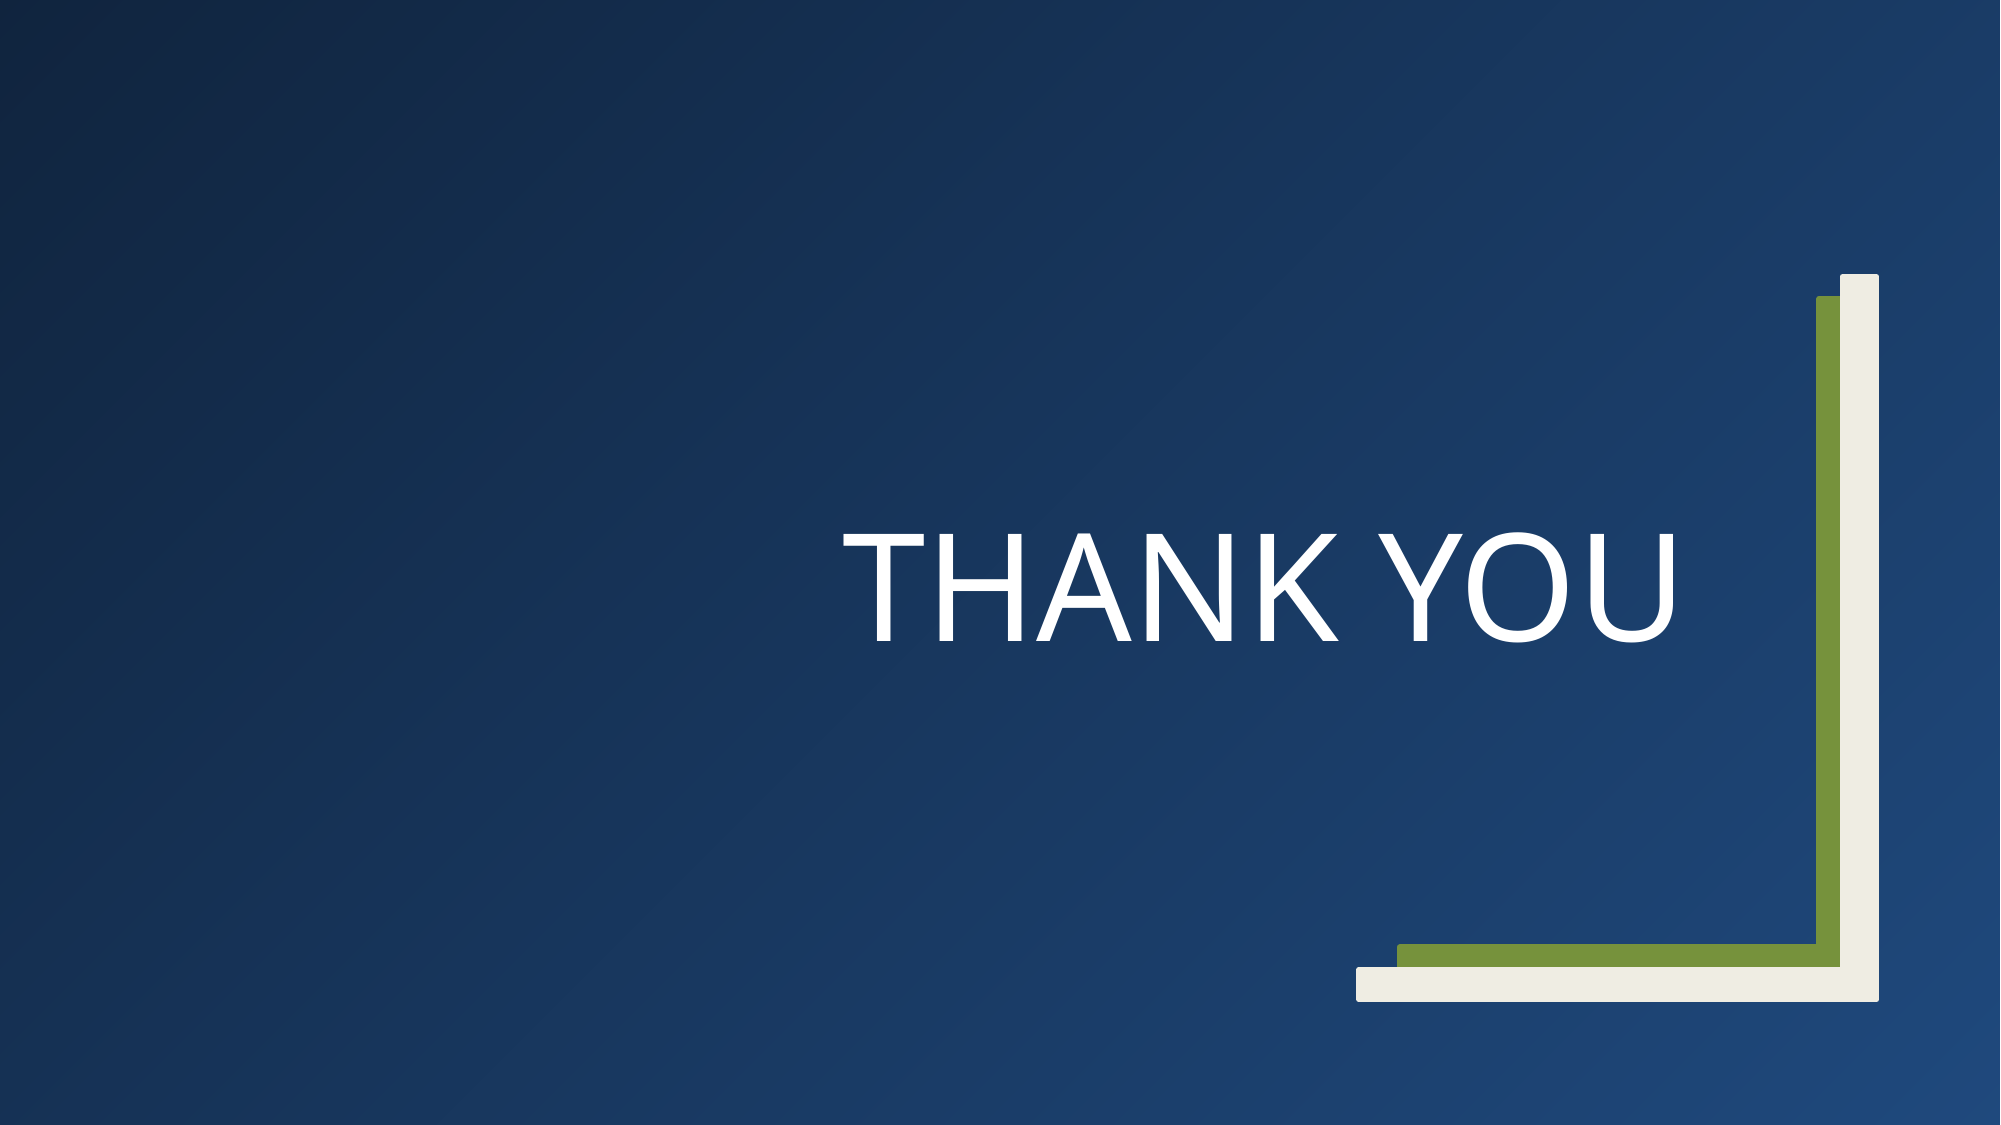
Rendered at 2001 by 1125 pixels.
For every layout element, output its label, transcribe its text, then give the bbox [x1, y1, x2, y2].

title THANK YOU [125, 213, 1703, 682]
